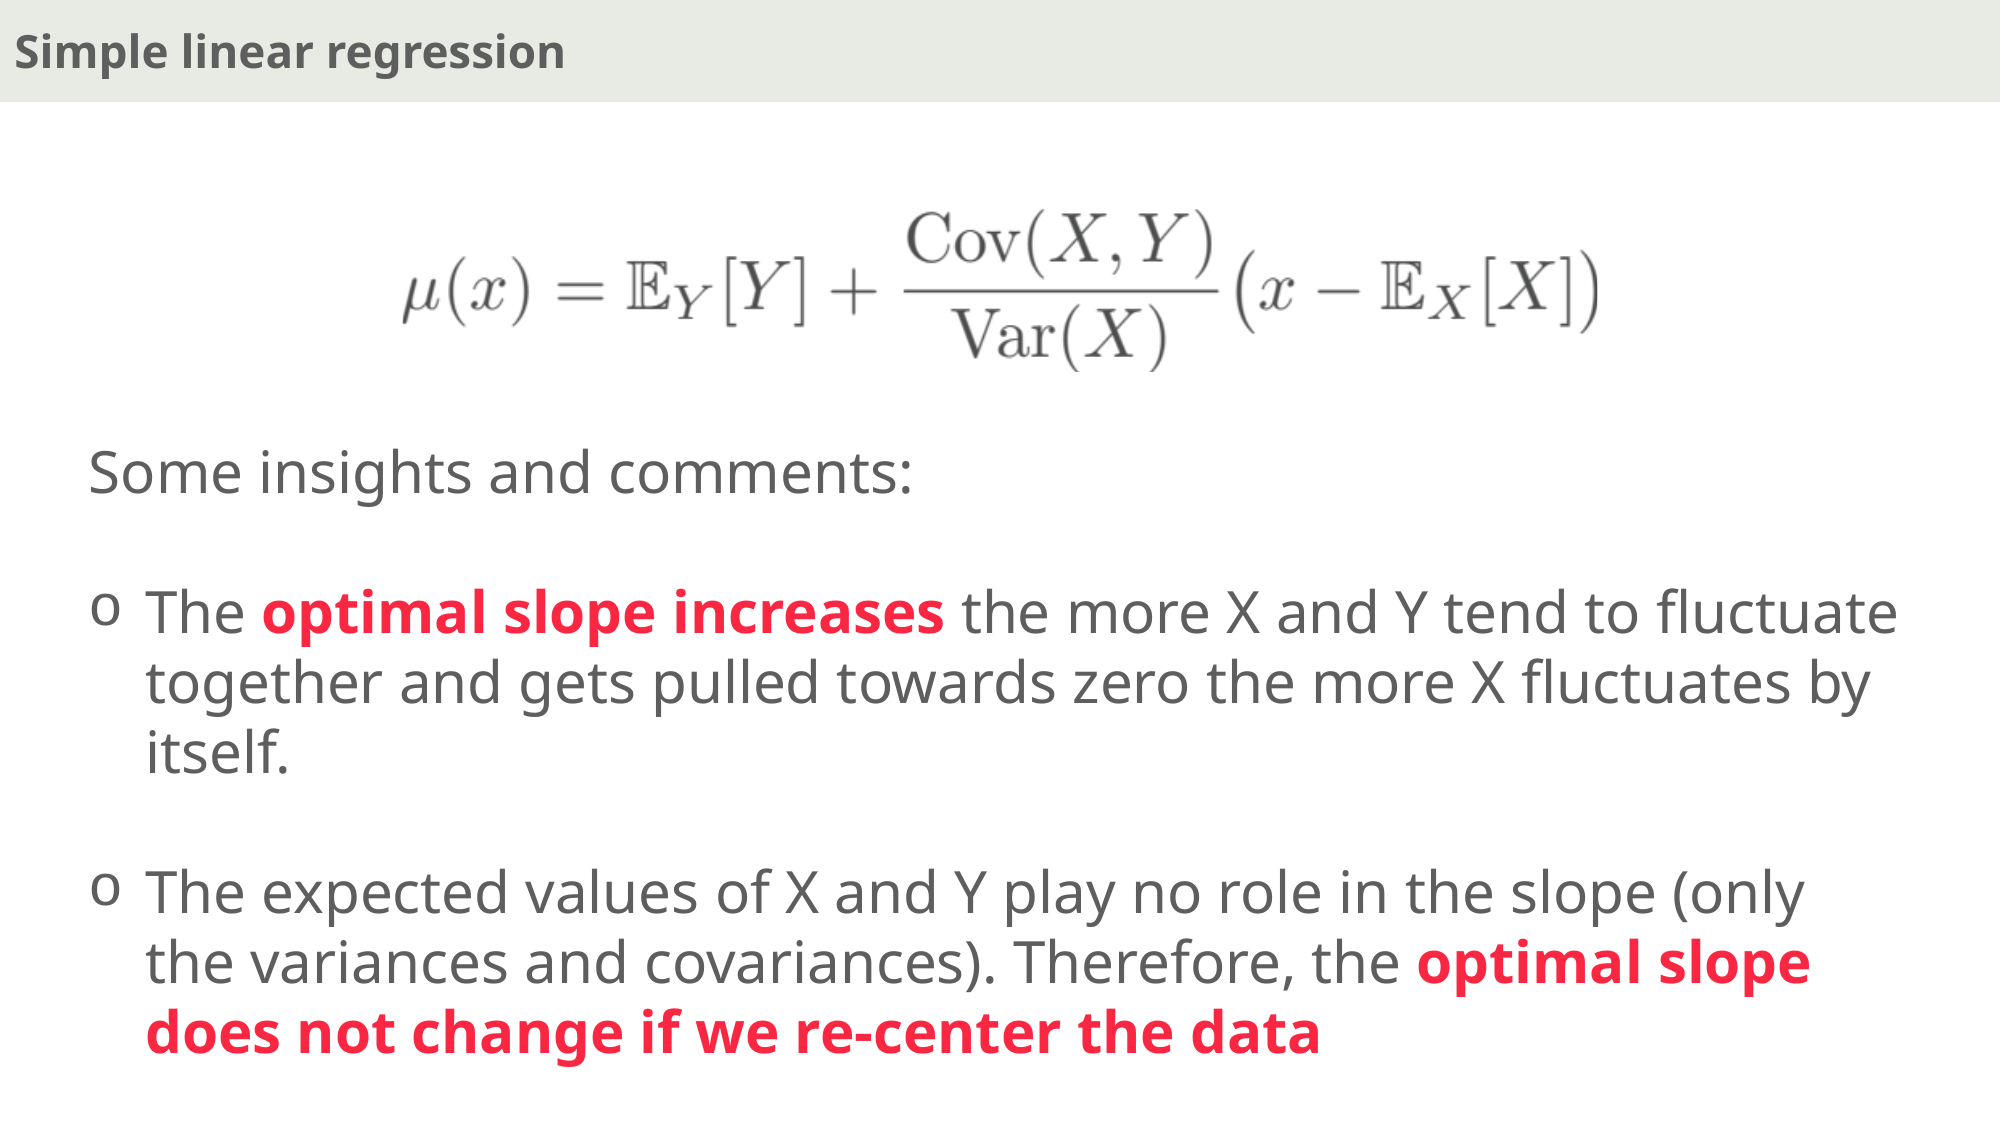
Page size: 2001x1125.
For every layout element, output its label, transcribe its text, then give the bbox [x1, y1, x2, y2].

picture [402, 209, 1598, 372]
text_box Simple linear regression [0, 15, 581, 86]
text_box Some insights and comments: The optimal slope increases the more X and Y tend to fluctuate together and gets pulled towards zero the more X fluctuates by itself. The expected values of X and Y play no role in the slope (only the variances and covariances). Therefore, the optimal slope does not change if we re-center the data [74, 427, 1926, 1073]
text_box [0, 0, 2000, 103]
